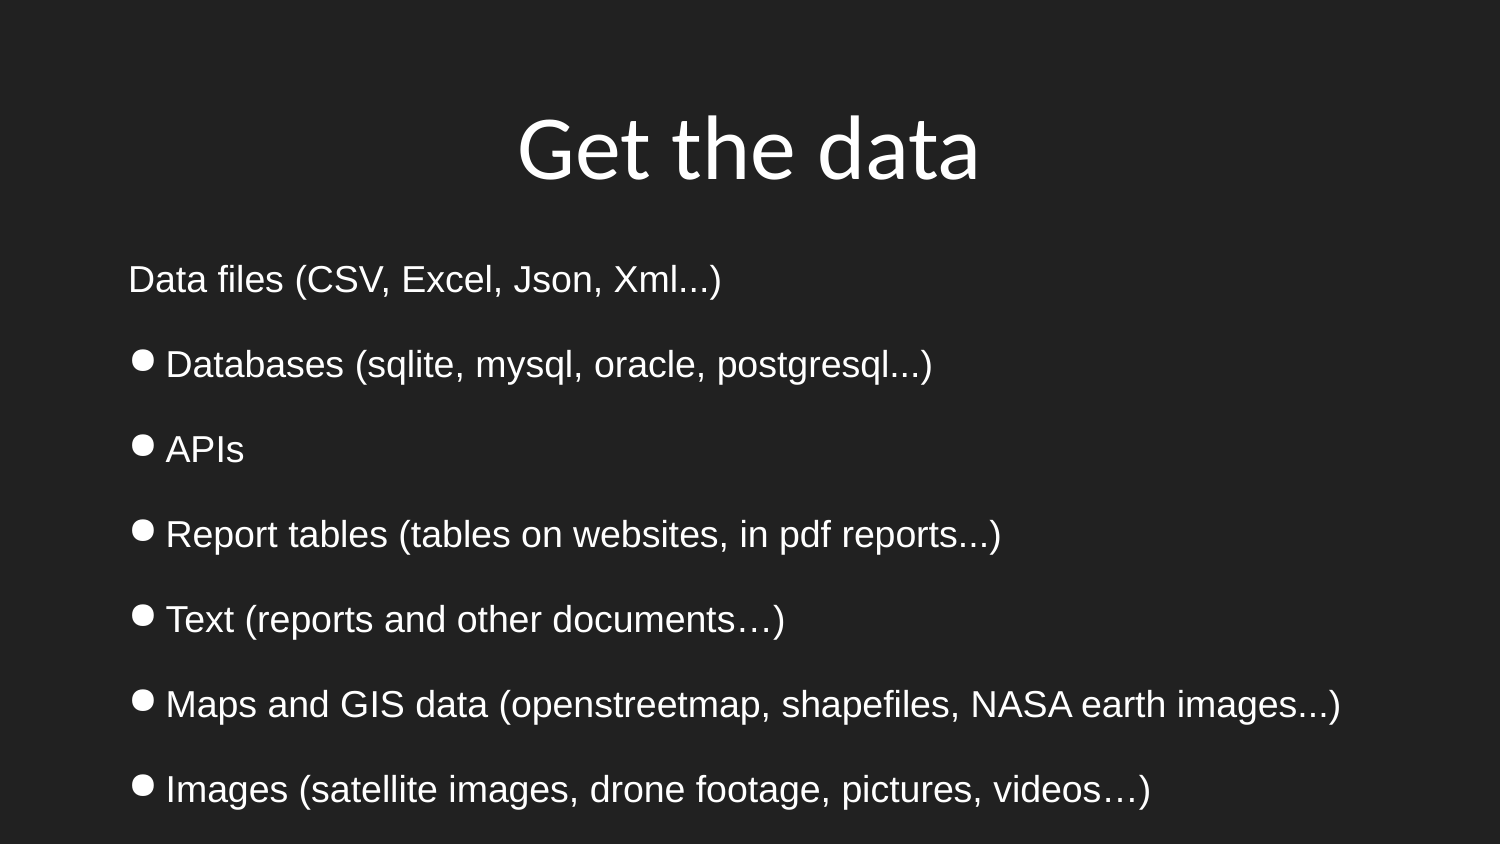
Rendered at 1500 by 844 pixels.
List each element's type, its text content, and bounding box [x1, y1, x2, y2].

list Data files (CSV, Excel, Json, Xml...) Databases (sqlite, mysql, oracle, postgresql...) APIs Report tables (tables on websites, in pdf reports...) Text (reports and other documents…) Maps and GIS data (openstreetmap, shapefiles, NASA earth images...) Images (satellite images, drone footage, pictures, videos…) Social media (twitter, facebook, instagram, youtube...) People (formal surveys, phone surveys, asking questions) ... [75, 154, 1425, 811]
title Get the data [51, 72, 1449, 201]
